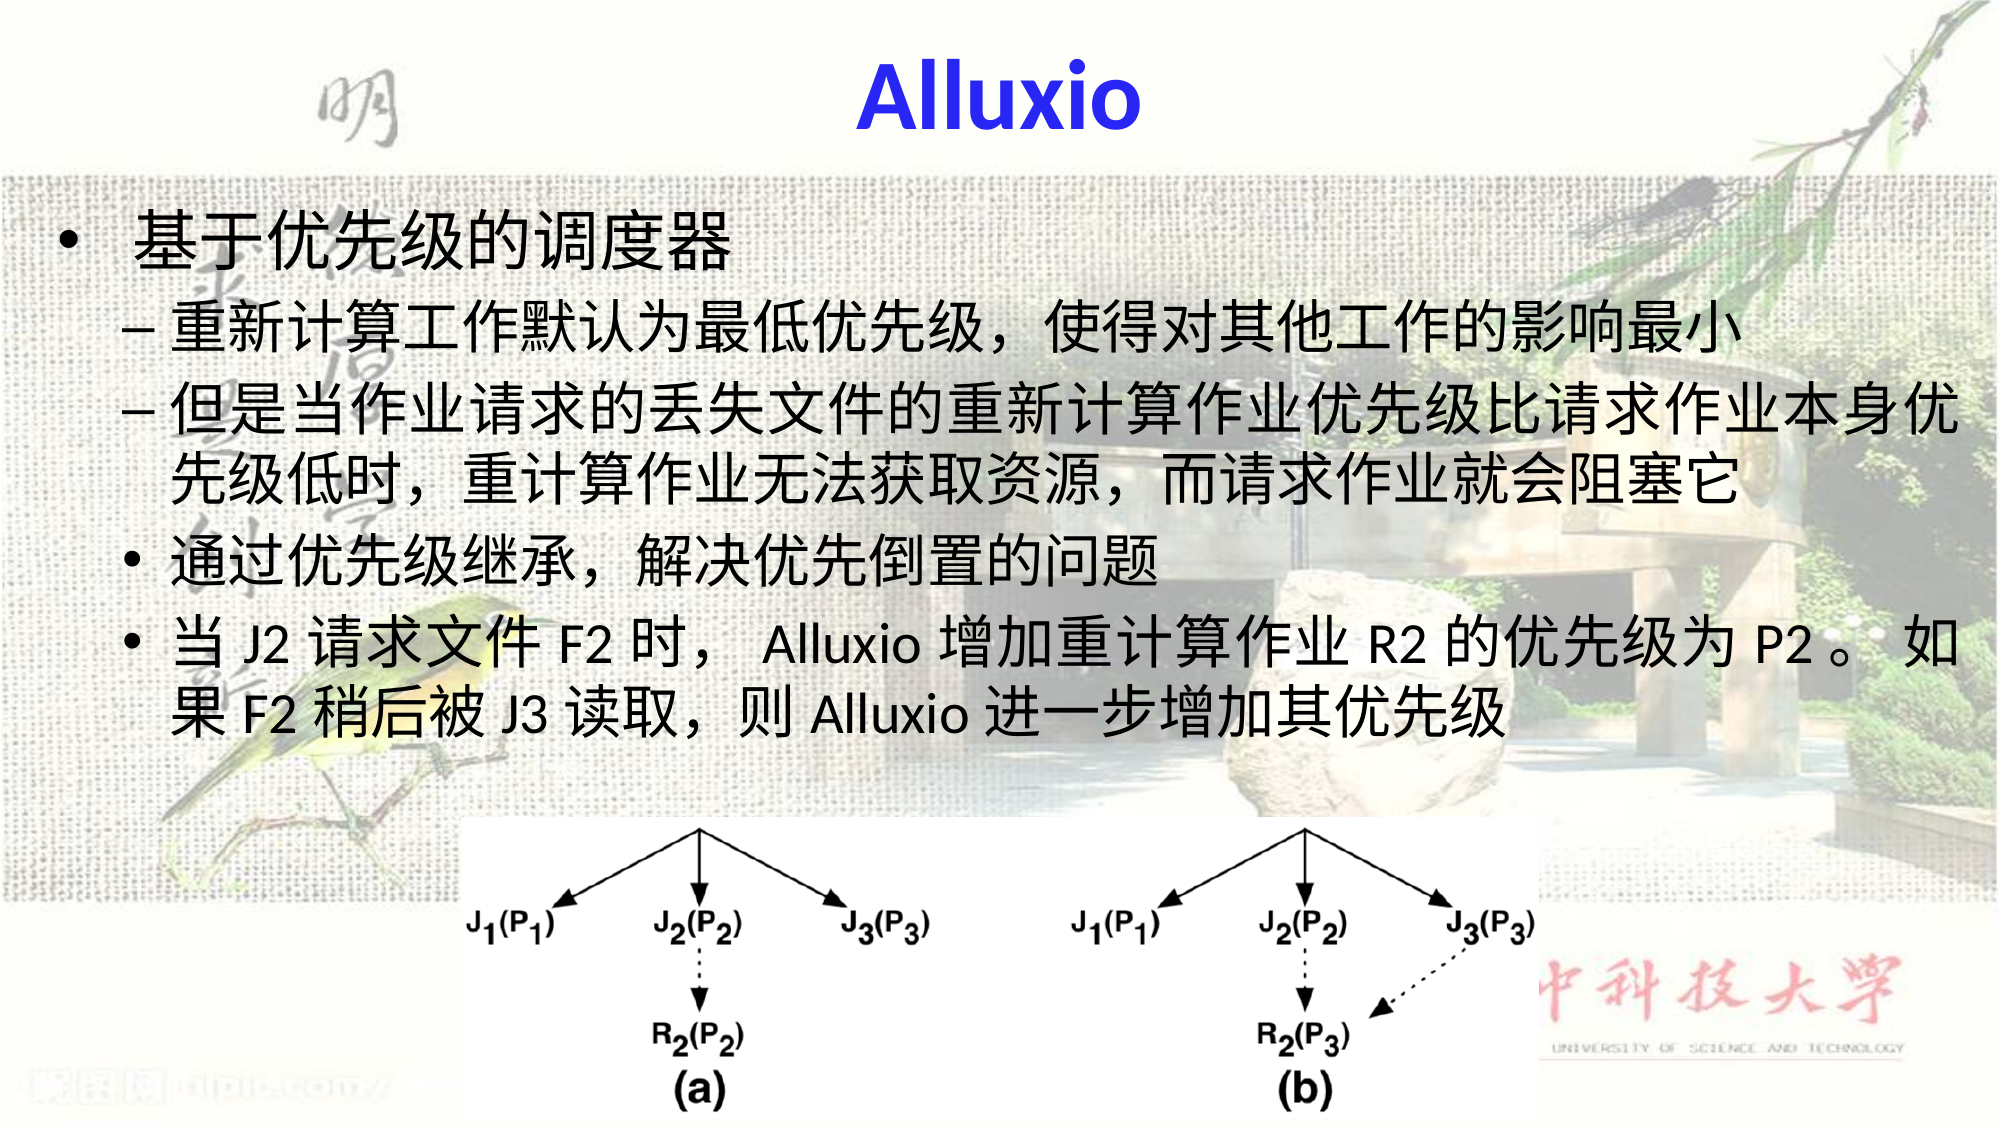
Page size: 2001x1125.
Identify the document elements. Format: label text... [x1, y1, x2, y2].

picture [1, 183, 1999, 1125]
list 基于优先级的调度器 重新计算工作默认为最低优先级，使得对其他工作的影响最小 但是当作业请求的丢失文件的重新计算作业优先级比请求作业本身优先级低时，重计算作业无法获取资源，而请求作业就会阻塞它 通过优先级继承，解决优先倒置的问题 当J2请求文件F2时，Alluxio增加重计算作业R2的优先级为P2。 如果F2稍后被J3读取，则Alluxio进一步增加其优先级 [32, 191, 1976, 755]
title Alluxio [0, 0, 2000, 183]
